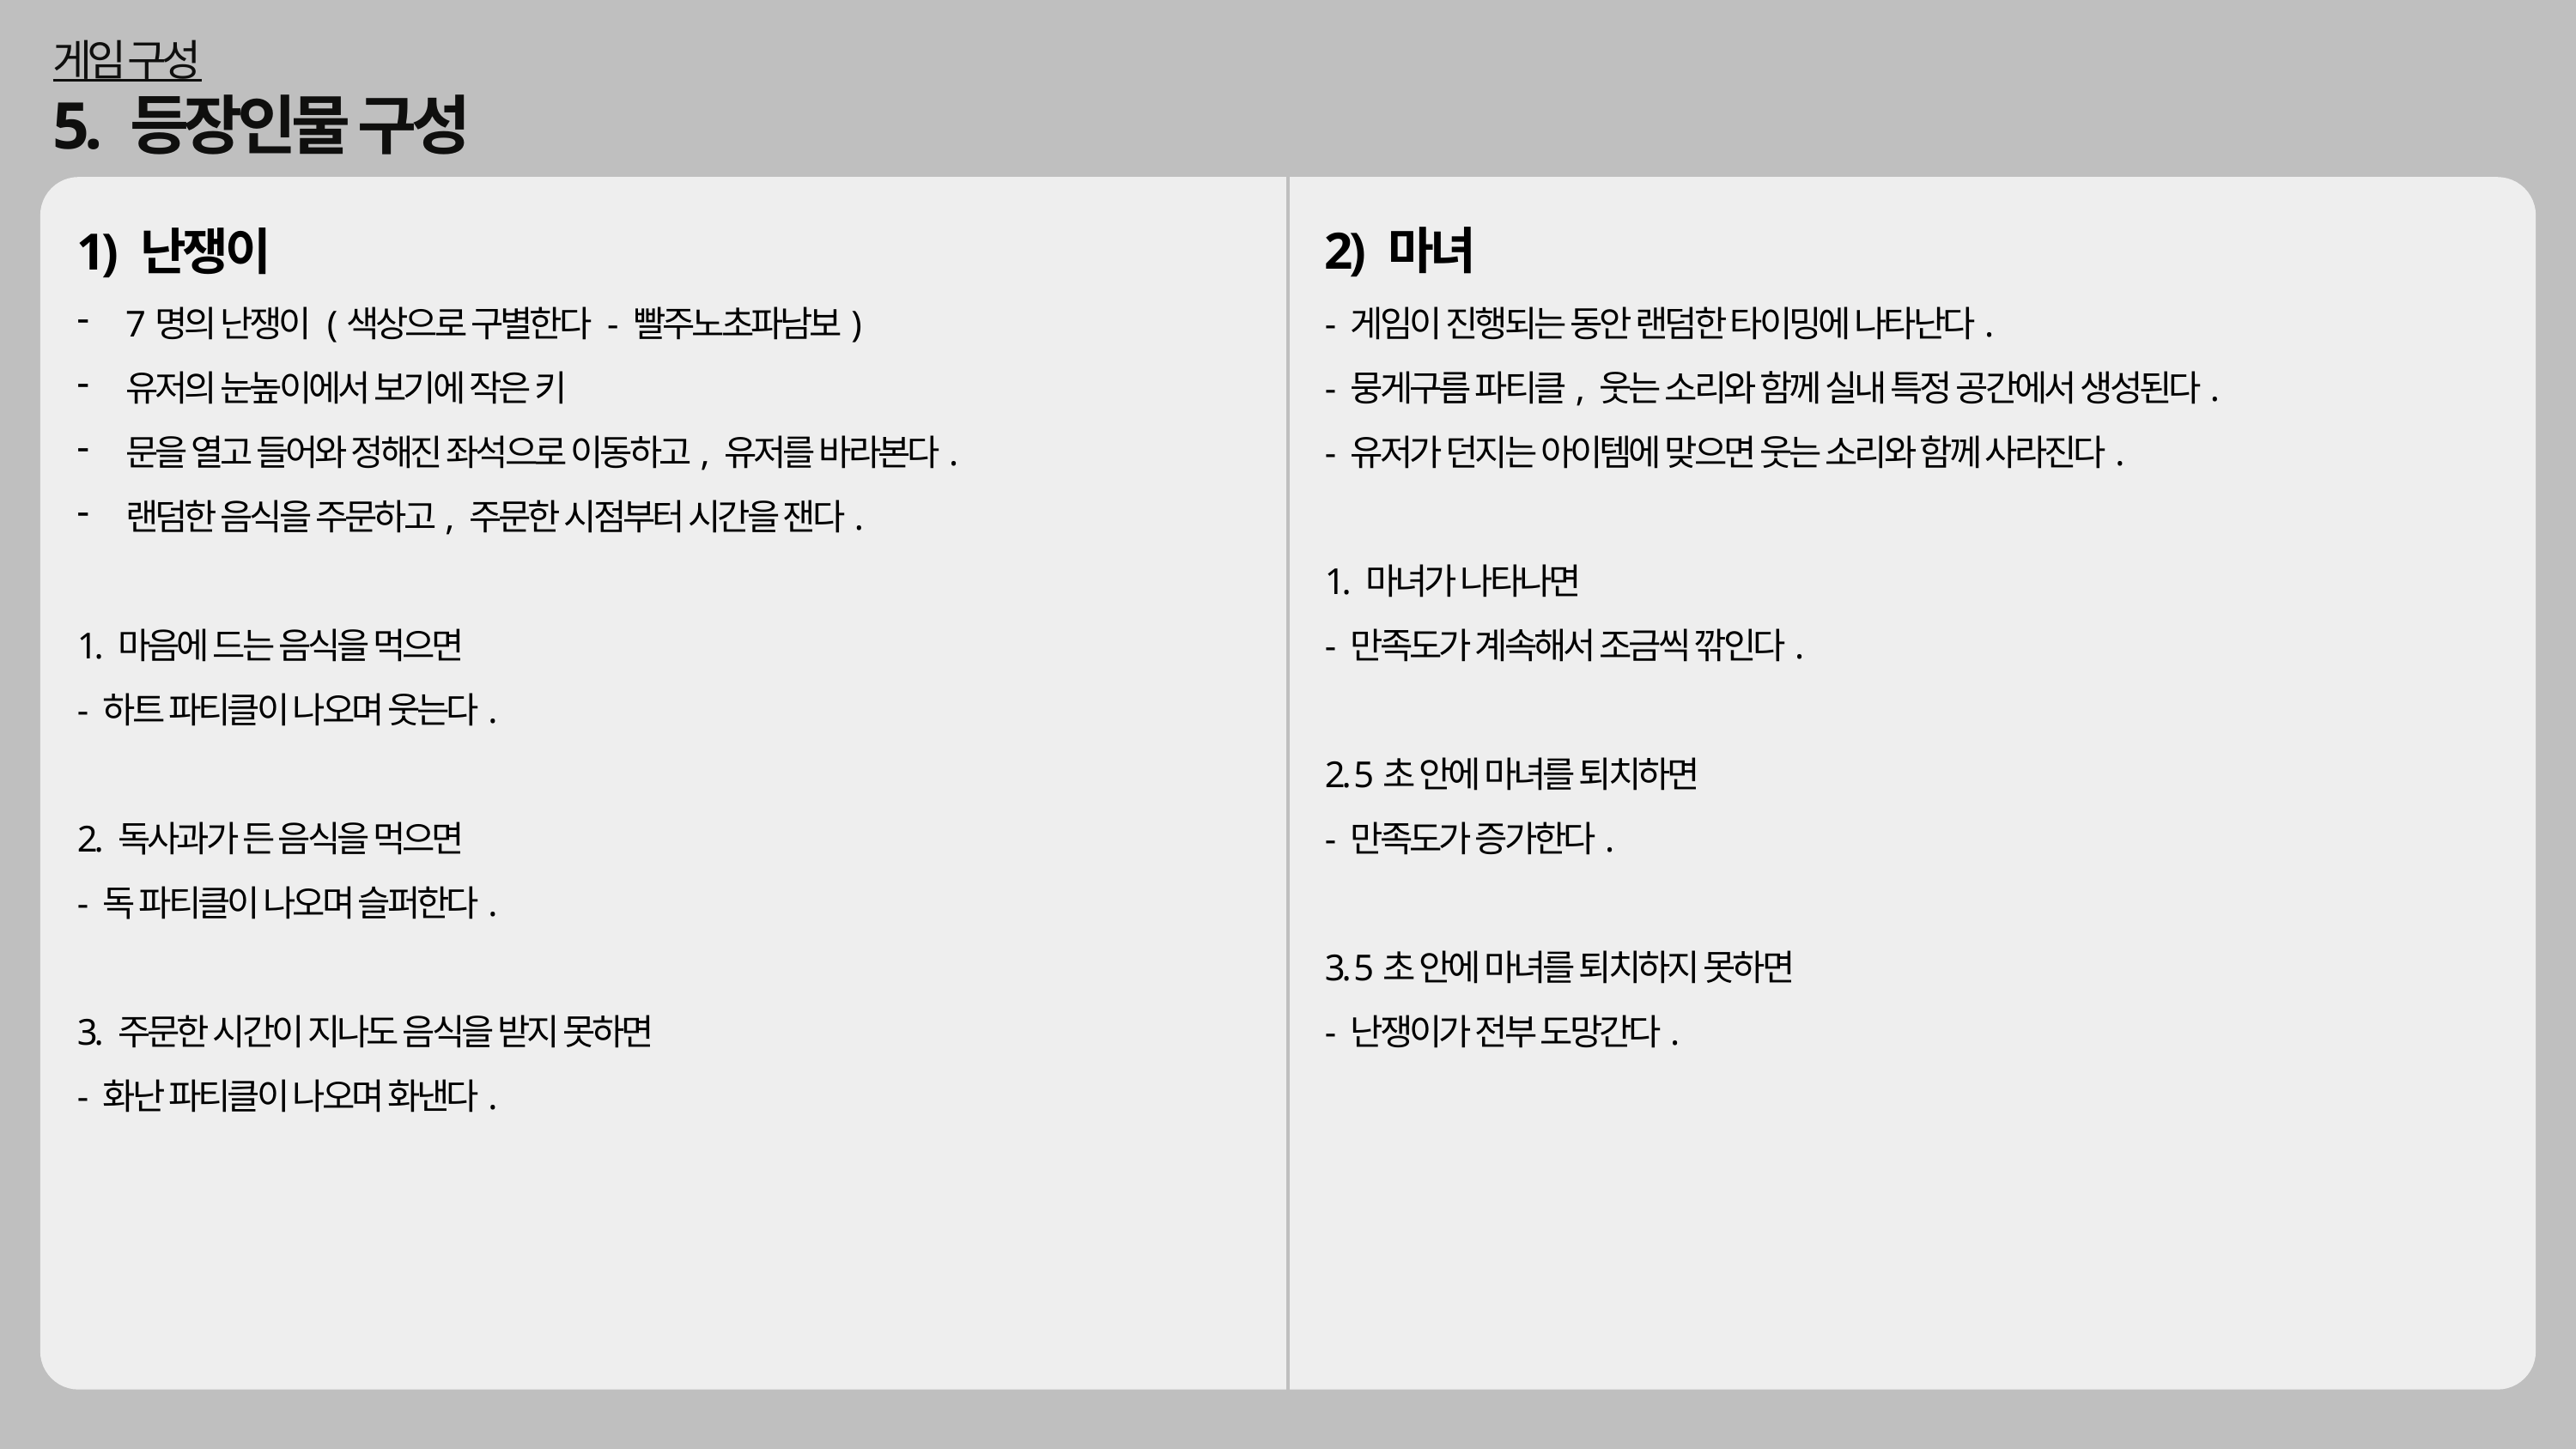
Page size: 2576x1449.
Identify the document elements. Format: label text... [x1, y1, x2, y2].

text_box 2) 마녀 - 게임이 진행되는 동안 랜덤한 타이밍에 나타난다. - 뭉게구름 파티클, 웃는 소리와 함께 실내 특정 공간에서 생성된다. - 유저가 던지는 아이템에 맞으면 웃는 소리와 함께 사라진다. 1. 마녀가 나타나면 - 만족도가 계속해서 조금씩 깎인다. 2. 5초 안에 마녀를 퇴치하면 - 만족도가 증가한다. 3. 5초 안에 마녀를 퇴치하지 못하면 - 난쟁이가 전부 도망간다. [1312, 183, 2515, 1149]
text_box 1) 난쟁이 7명의 난쟁이 (색상으로 구별한다 - 빨주노초파남보) 유저의 눈높이에서 보기에 작은 키 문을 열고 들어와 정해진 좌석으로 이동하고, 유저를 바라본다. 랜덤한 음식을 주문하고, 주문한 시점부터 시간을 잰다. 1. 마음에 드는 음식을 먹으면 - 하트 파티클이 나오며 웃는다. 2. 독사과가 든 음식을 먹으면 - 독 파티클이 나오며 슬퍼한다. 3. 주문한 시간이 지나도 음식을 받지 못하면 - 화난 파티클이 나오며 화낸다. [64, 183, 1267, 1124]
text_box [38, 175, 2538, 1391]
text_box 게임 구성 5. 등장인물 구성 [39, 26, 848, 168]
